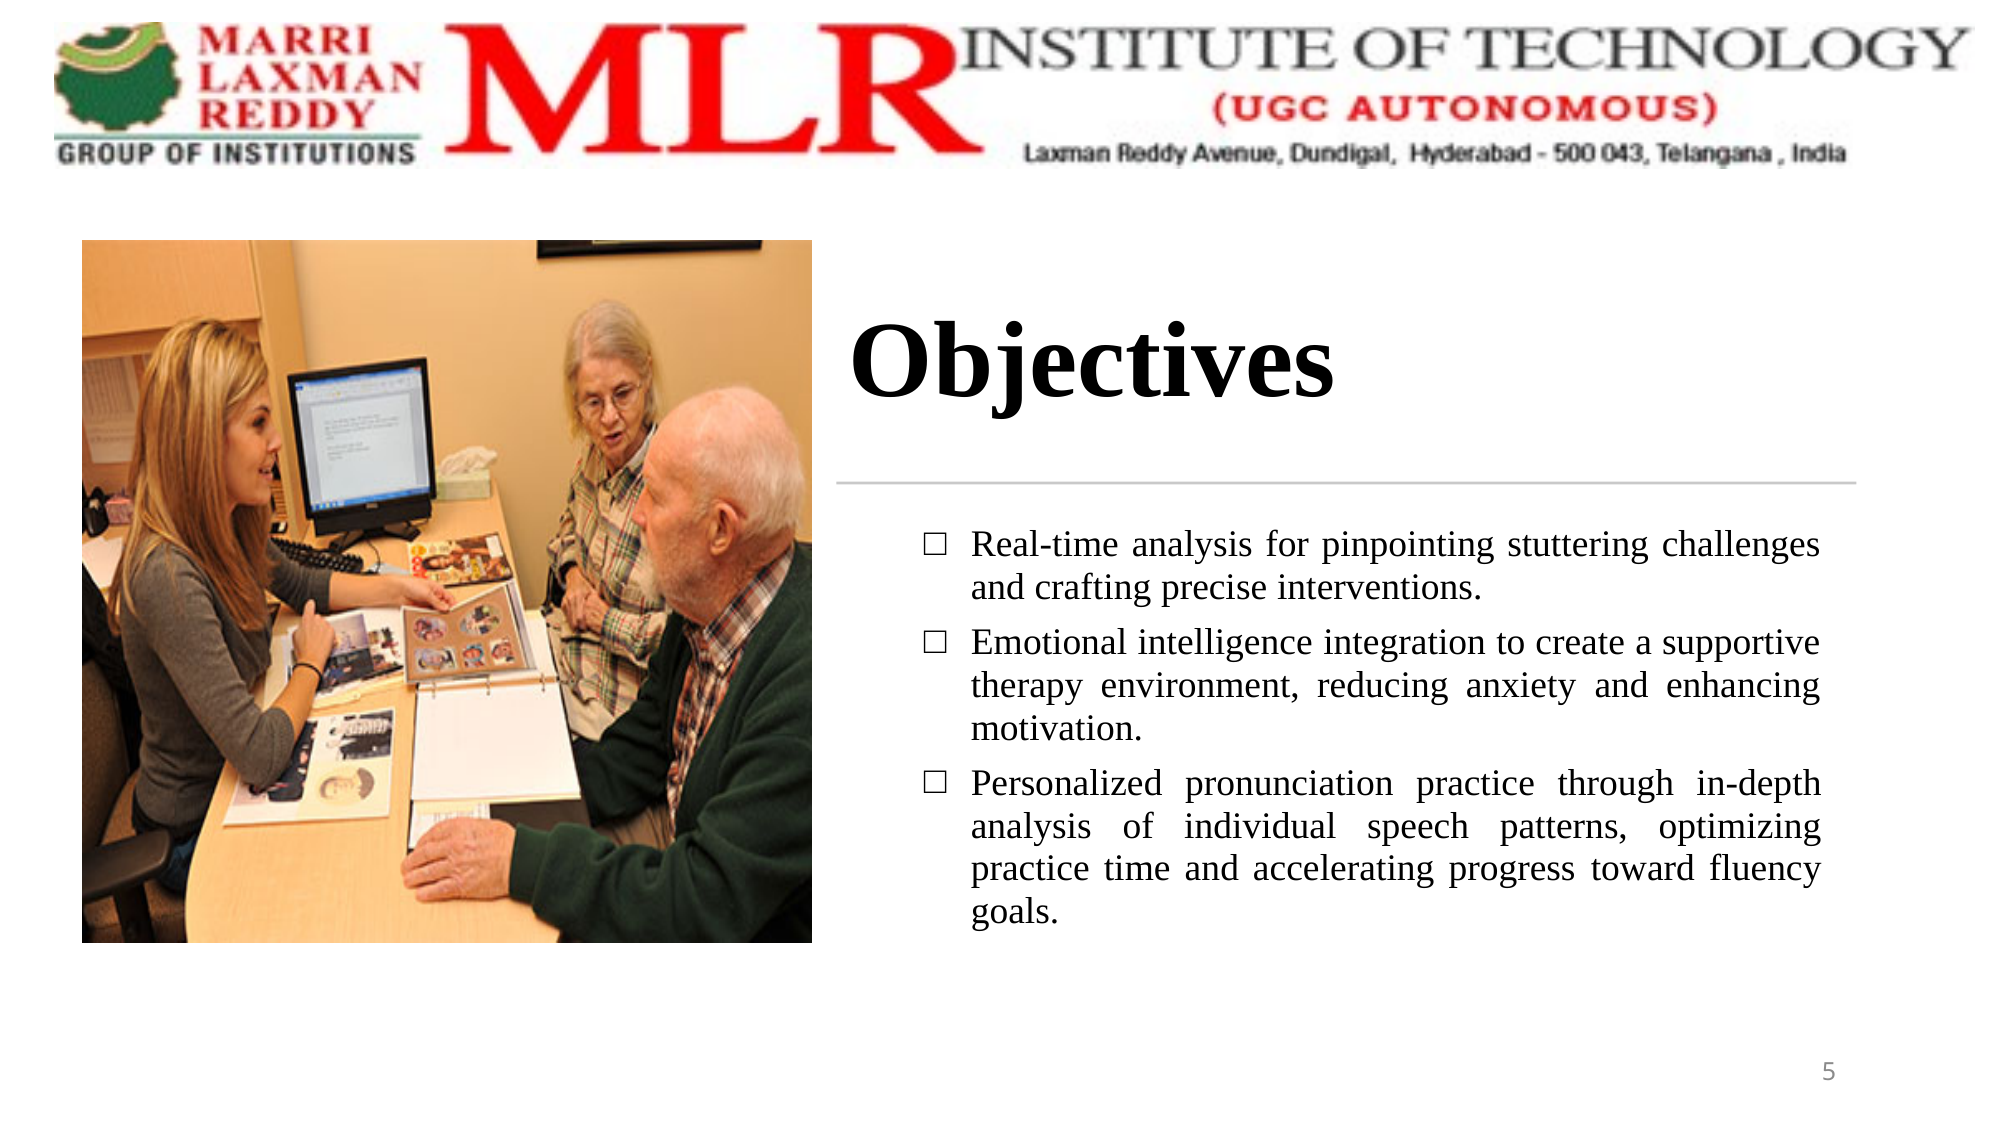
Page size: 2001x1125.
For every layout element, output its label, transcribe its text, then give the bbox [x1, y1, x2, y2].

picture [54, 22, 1975, 169]
slide_number 5 [1401, 1042, 1851, 1103]
list Real-time analysis for pinpointing stuttering challenges and crafting precise interventions. Emotional intelligence integration to create a supportive therapy environment, reducing anxiety and enhancing motivation. Personalized pronunciation practice through in-depth analysis of individual speech patterns, optimizing practice time and accelerating progress toward fluency goals. [833, 515, 1863, 979]
picture [82, 240, 812, 943]
title Objectives [833, 175, 1863, 428]
